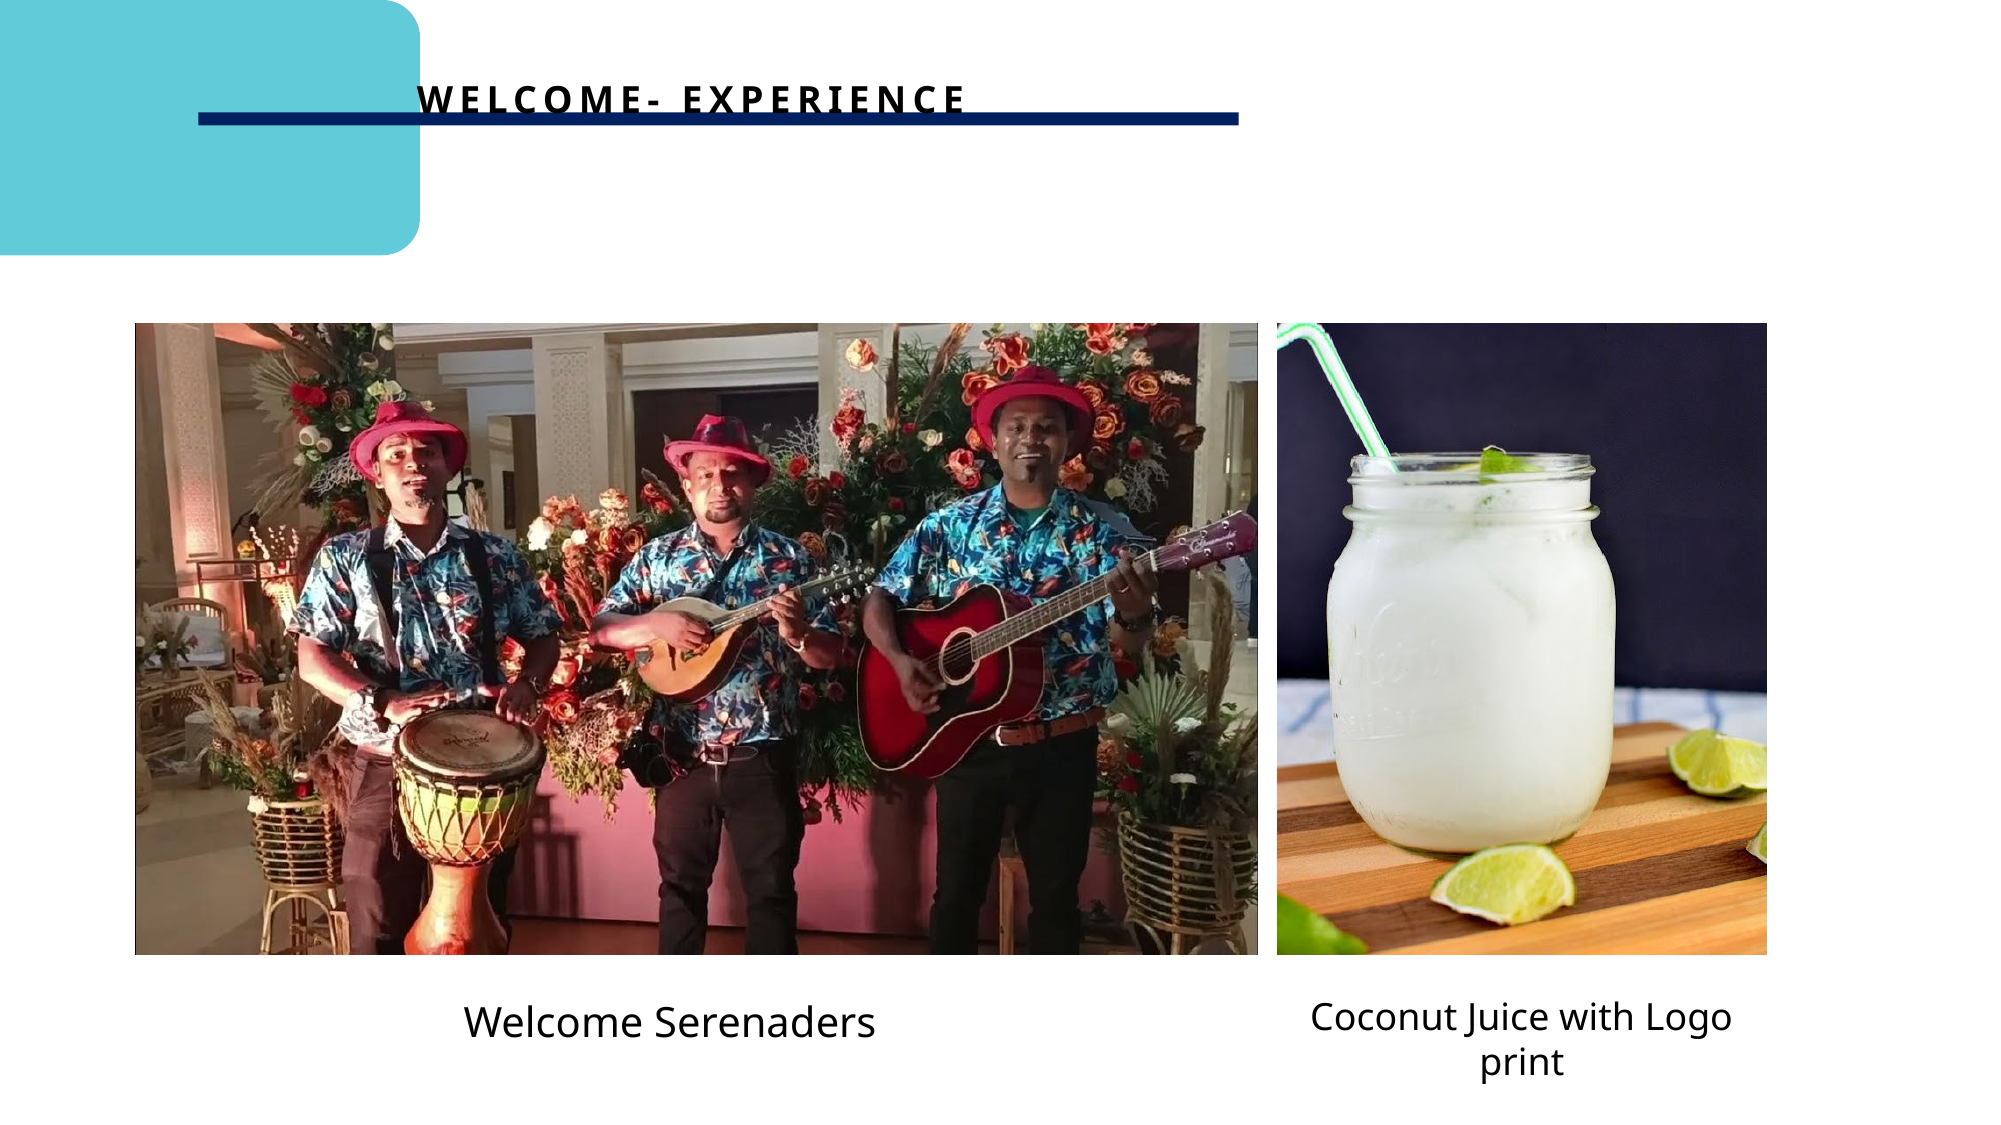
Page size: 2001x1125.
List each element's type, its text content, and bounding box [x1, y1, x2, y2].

picture [1277, 323, 1767, 956]
text_box [197, 111, 402, 126]
text_box [0, 0, 422, 257]
picture [135, 323, 1259, 956]
text_box WELCOME- EXPERIENCE [402, 68, 1239, 128]
text_box Welcome Serenaders [420, 988, 920, 1054]
text_box Coconut Juice with Logo print [1257, 985, 1786, 1090]
